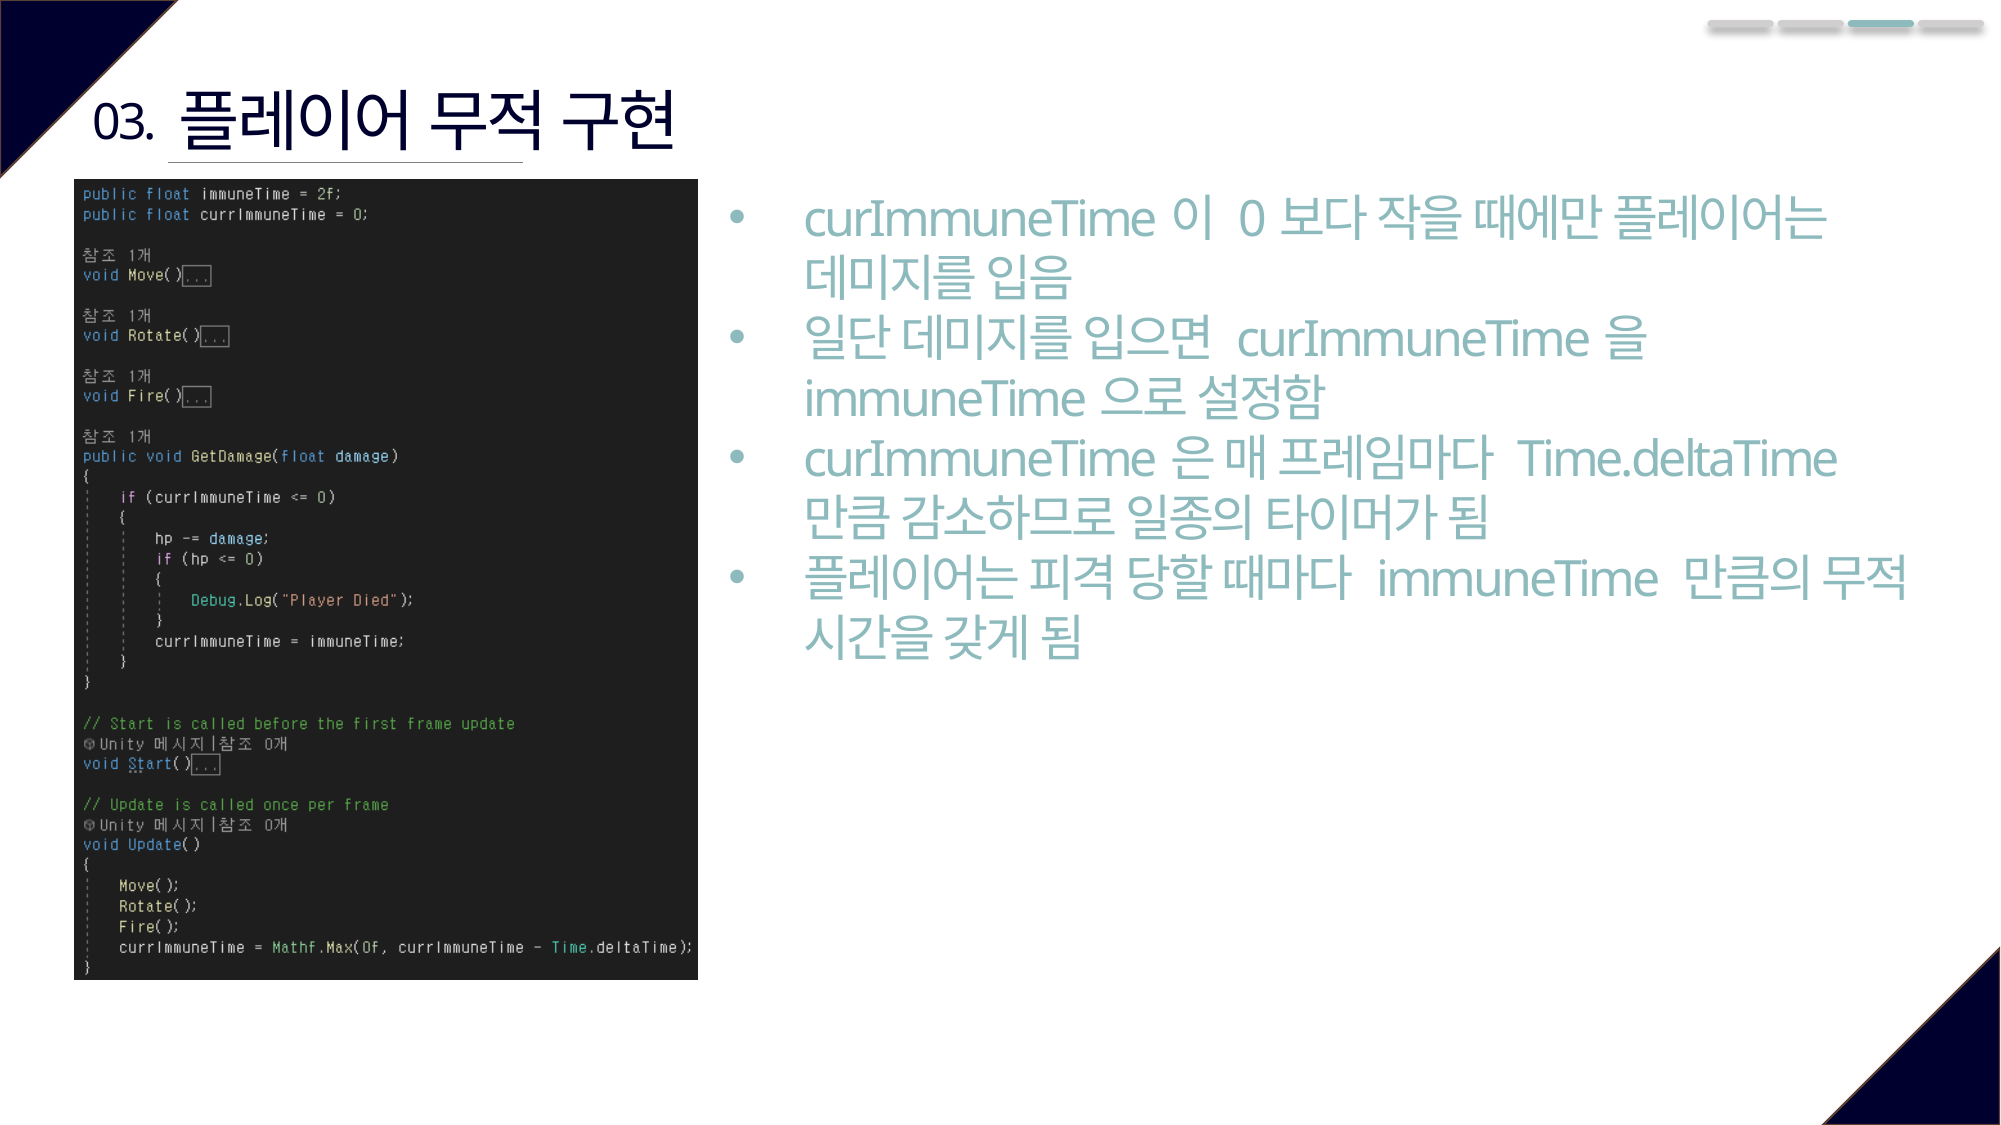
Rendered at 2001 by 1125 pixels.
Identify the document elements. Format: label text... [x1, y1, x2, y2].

text_box curImmuneTime이 0보다 작을 때에만 플레이어는 데미지를 입음 일단 데미지를 입으면 curImmuneTime을 immuneTime으로 설정함 curImmuneTime은 매 프레임마다 Time.deltaTime만큼 감소하므로 일종의 타이머가 됨 플레이어는 피격 당할 때마다 immuneTime 만큼의 무적 시간을 갖게 됨 [713, 178, 1949, 674]
text_box 플레이어 무적 구현 [164, 71, 696, 167]
text_box 03. [78, 81, 172, 157]
picture [74, 179, 698, 980]
